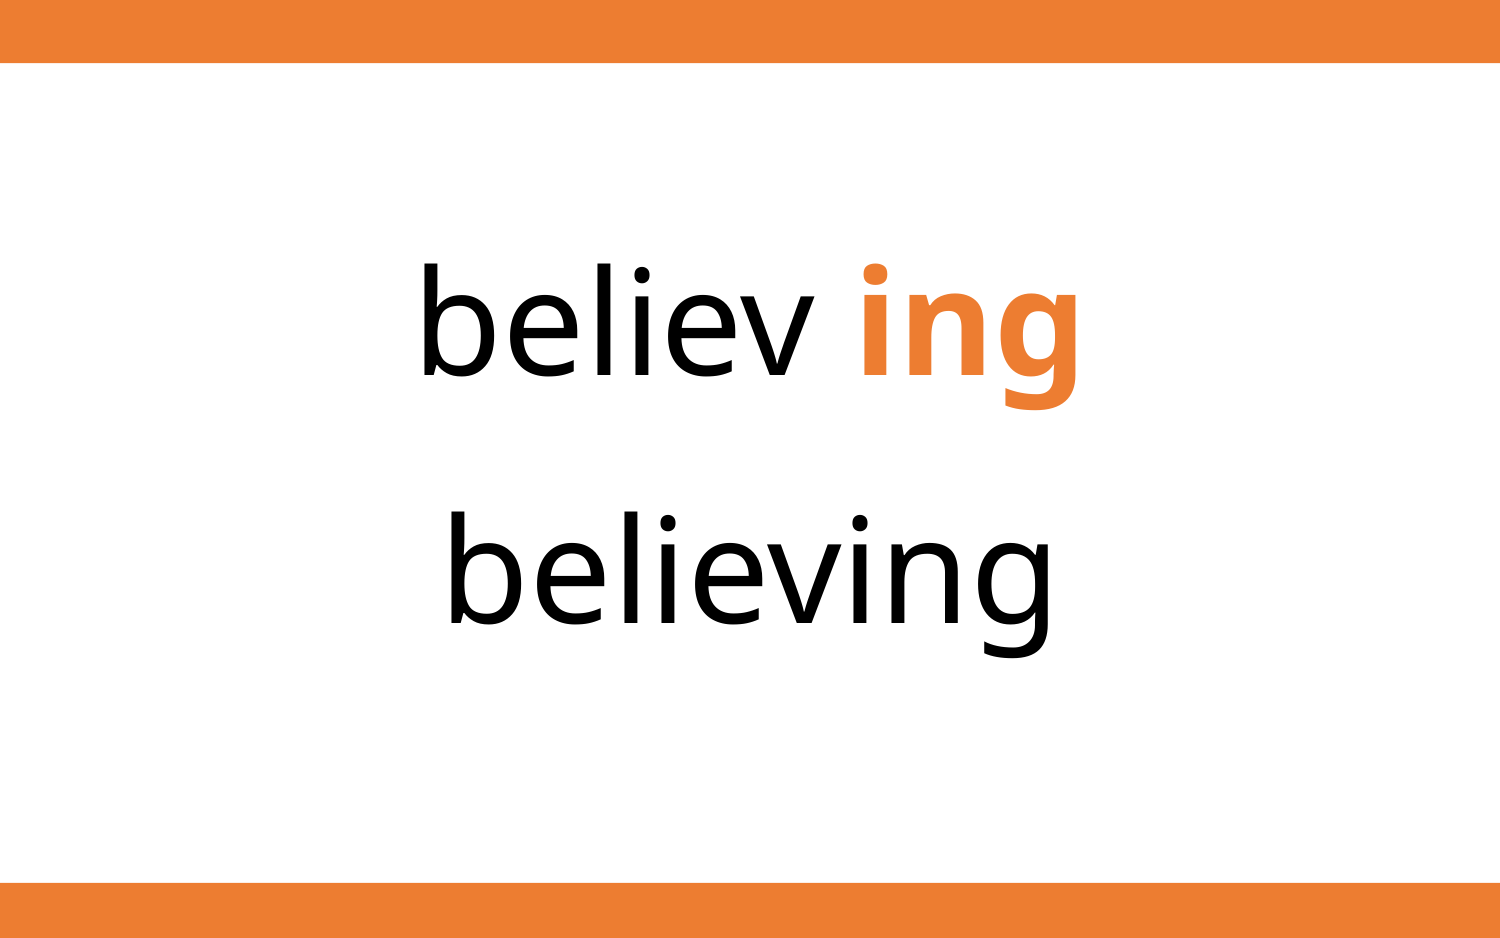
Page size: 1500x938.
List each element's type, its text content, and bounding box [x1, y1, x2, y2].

text_box [0, 0, 1500, 64]
text_box [0, 882, 1500, 938]
text_box believ ing [0, 240, 1500, 415]
text_box believing [0, 489, 1500, 664]
